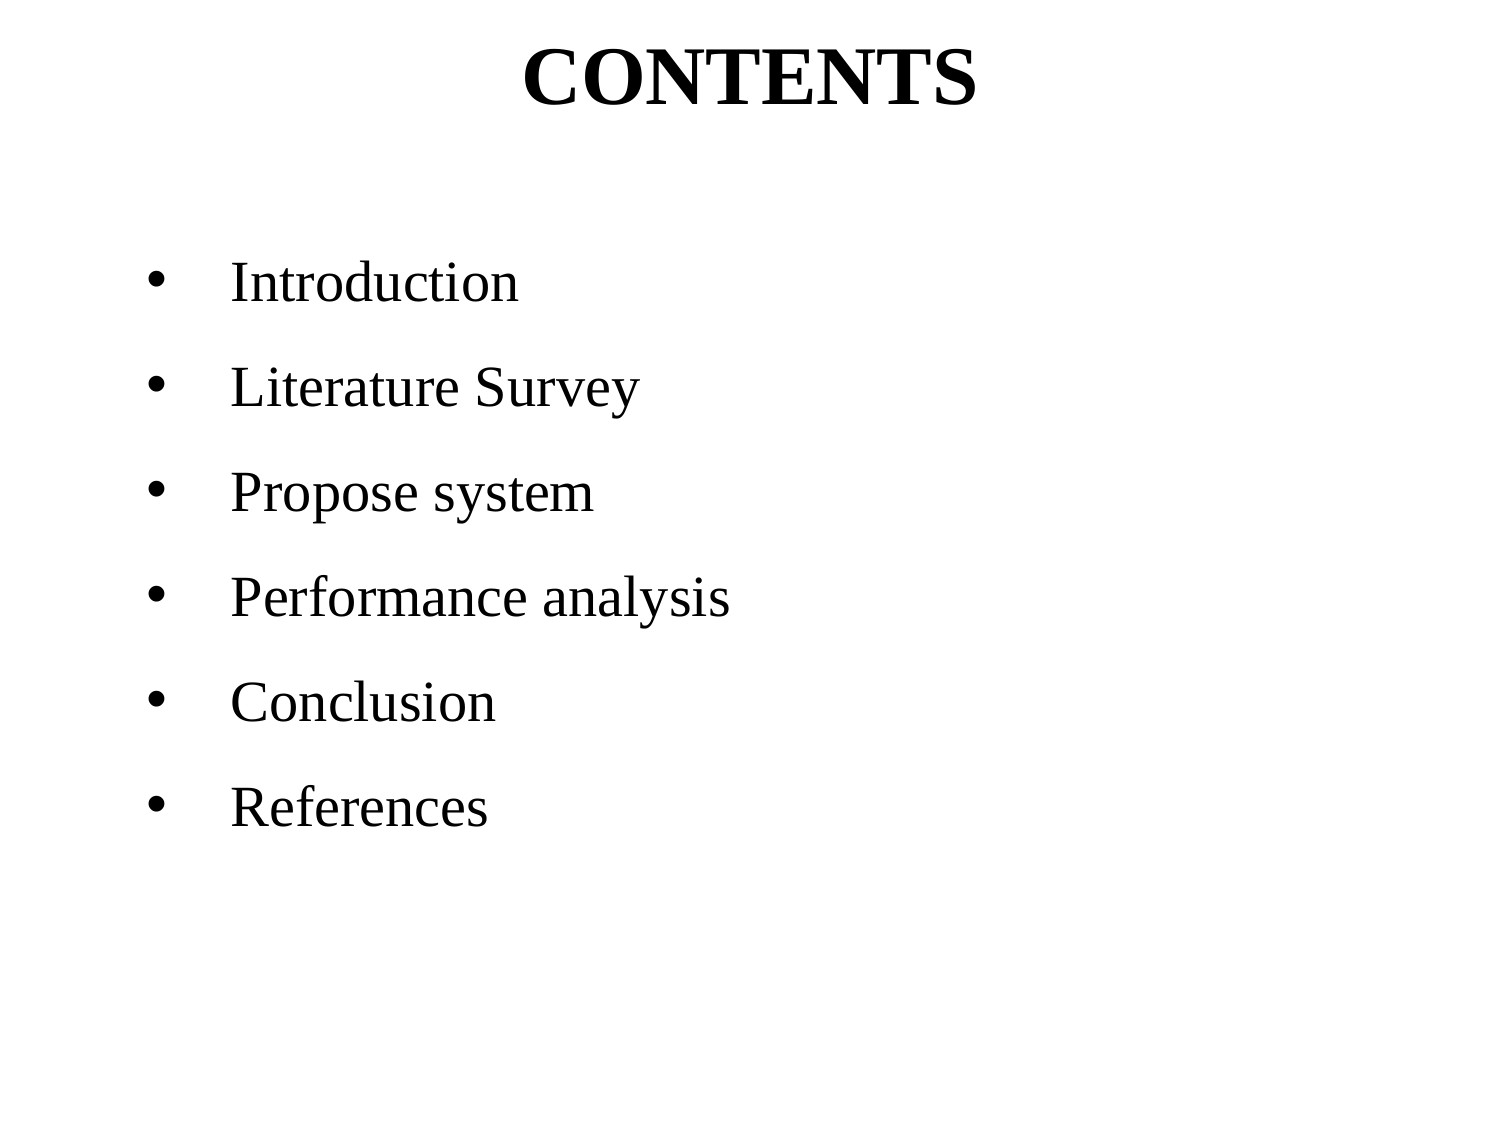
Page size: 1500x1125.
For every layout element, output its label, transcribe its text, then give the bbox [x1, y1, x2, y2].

text_box Introduction Literature Survey Propose system Performance analysis Conclusion References [131, 201, 1395, 1125]
text_box CONTENTS [0, 13, 1500, 138]
